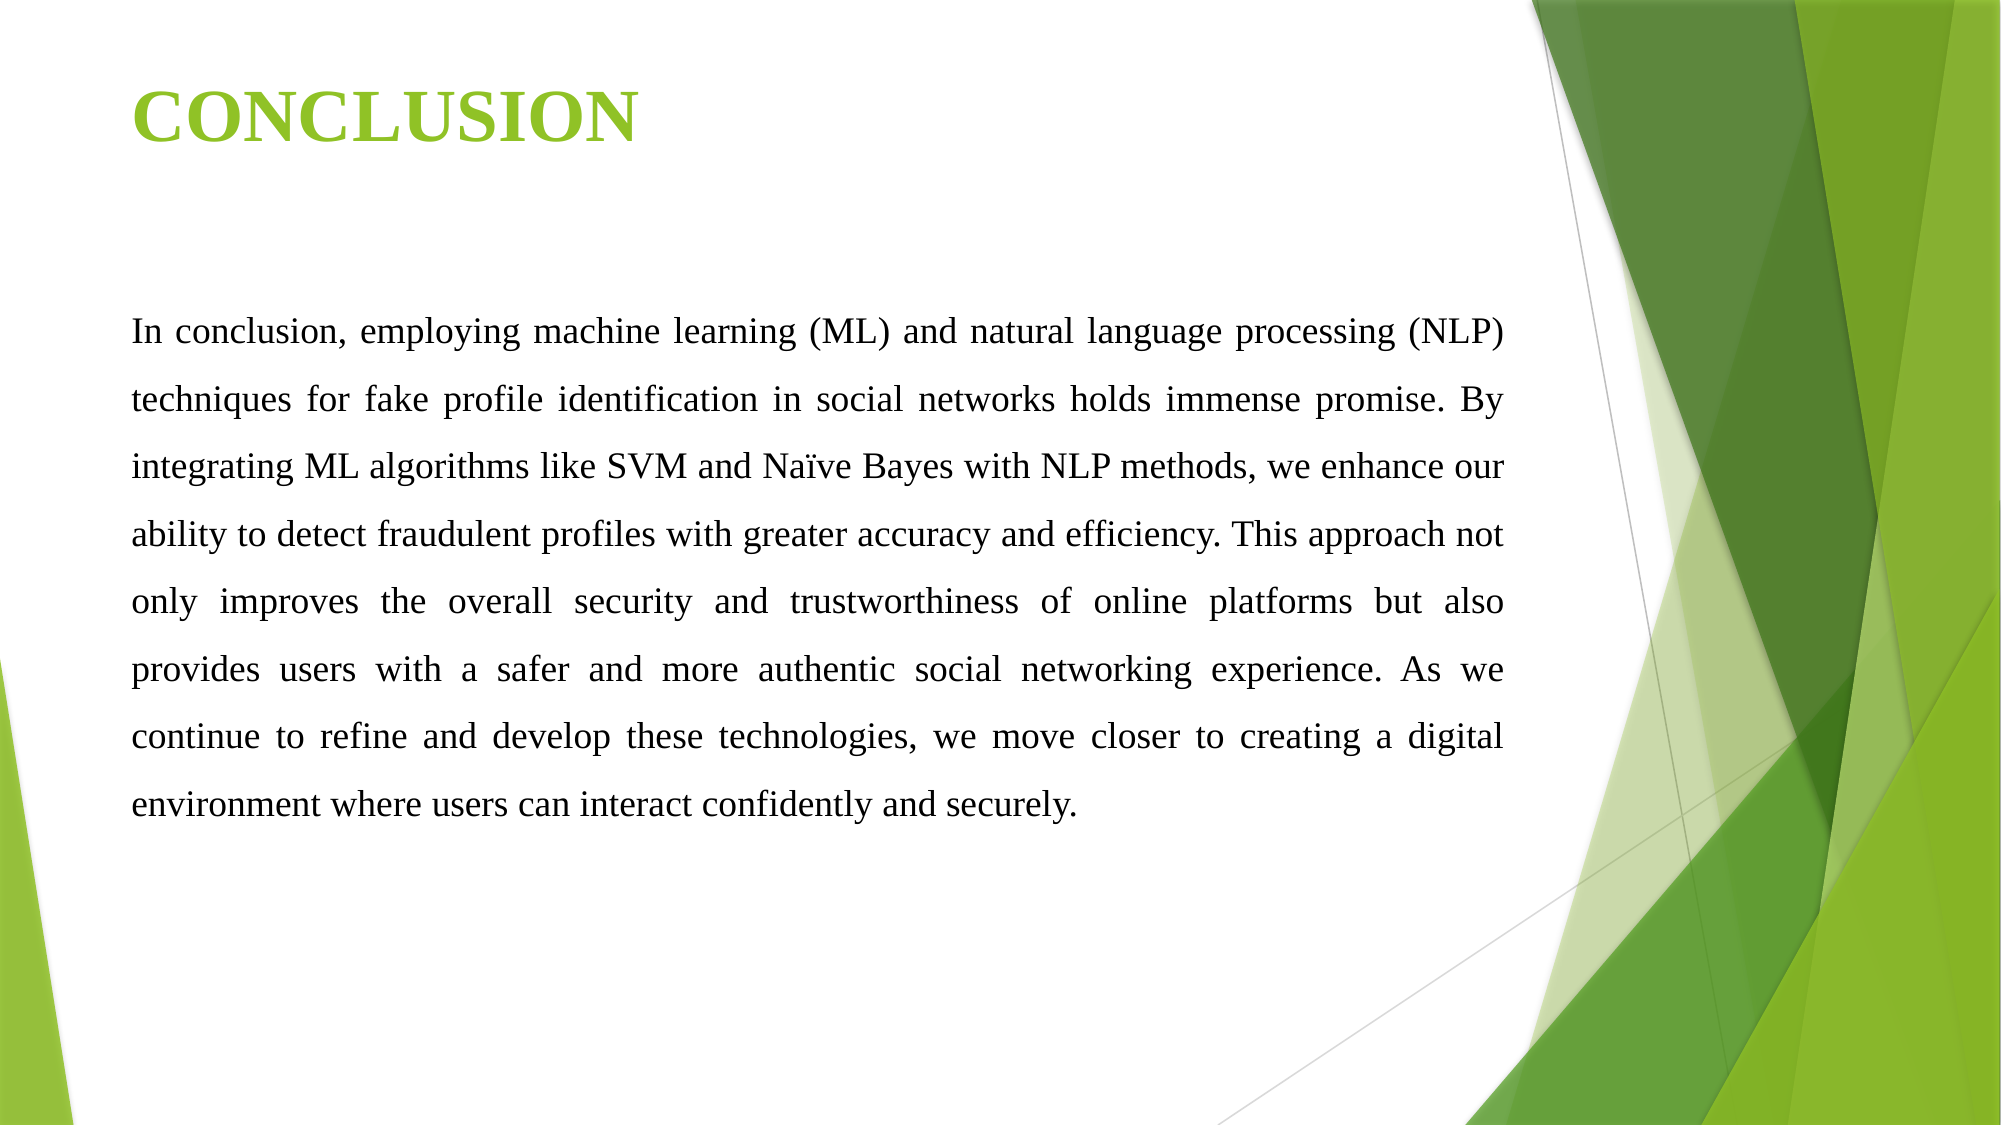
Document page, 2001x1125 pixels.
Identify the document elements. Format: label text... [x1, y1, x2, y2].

title CONCLUSION [116, 59, 670, 205]
list In conclusion, employing machine learning (ML) and natural language processing (NLP) techniques for fake profile identification in social networks holds immense promise. By integrating ML algorithms like SVM and Naïve Bayes with NLP methods, we enhance our ability to detect fraudulent profiles with greater accuracy and efficiency. This approach not only improves the overall security and trustworthiness of online platforms but also provides users with a safer and more authentic social networking experience. As we continue to refine and develop these technologies, we move closer to creating a digital environment where users can interact confidently and securely. [116, 276, 1521, 699]
